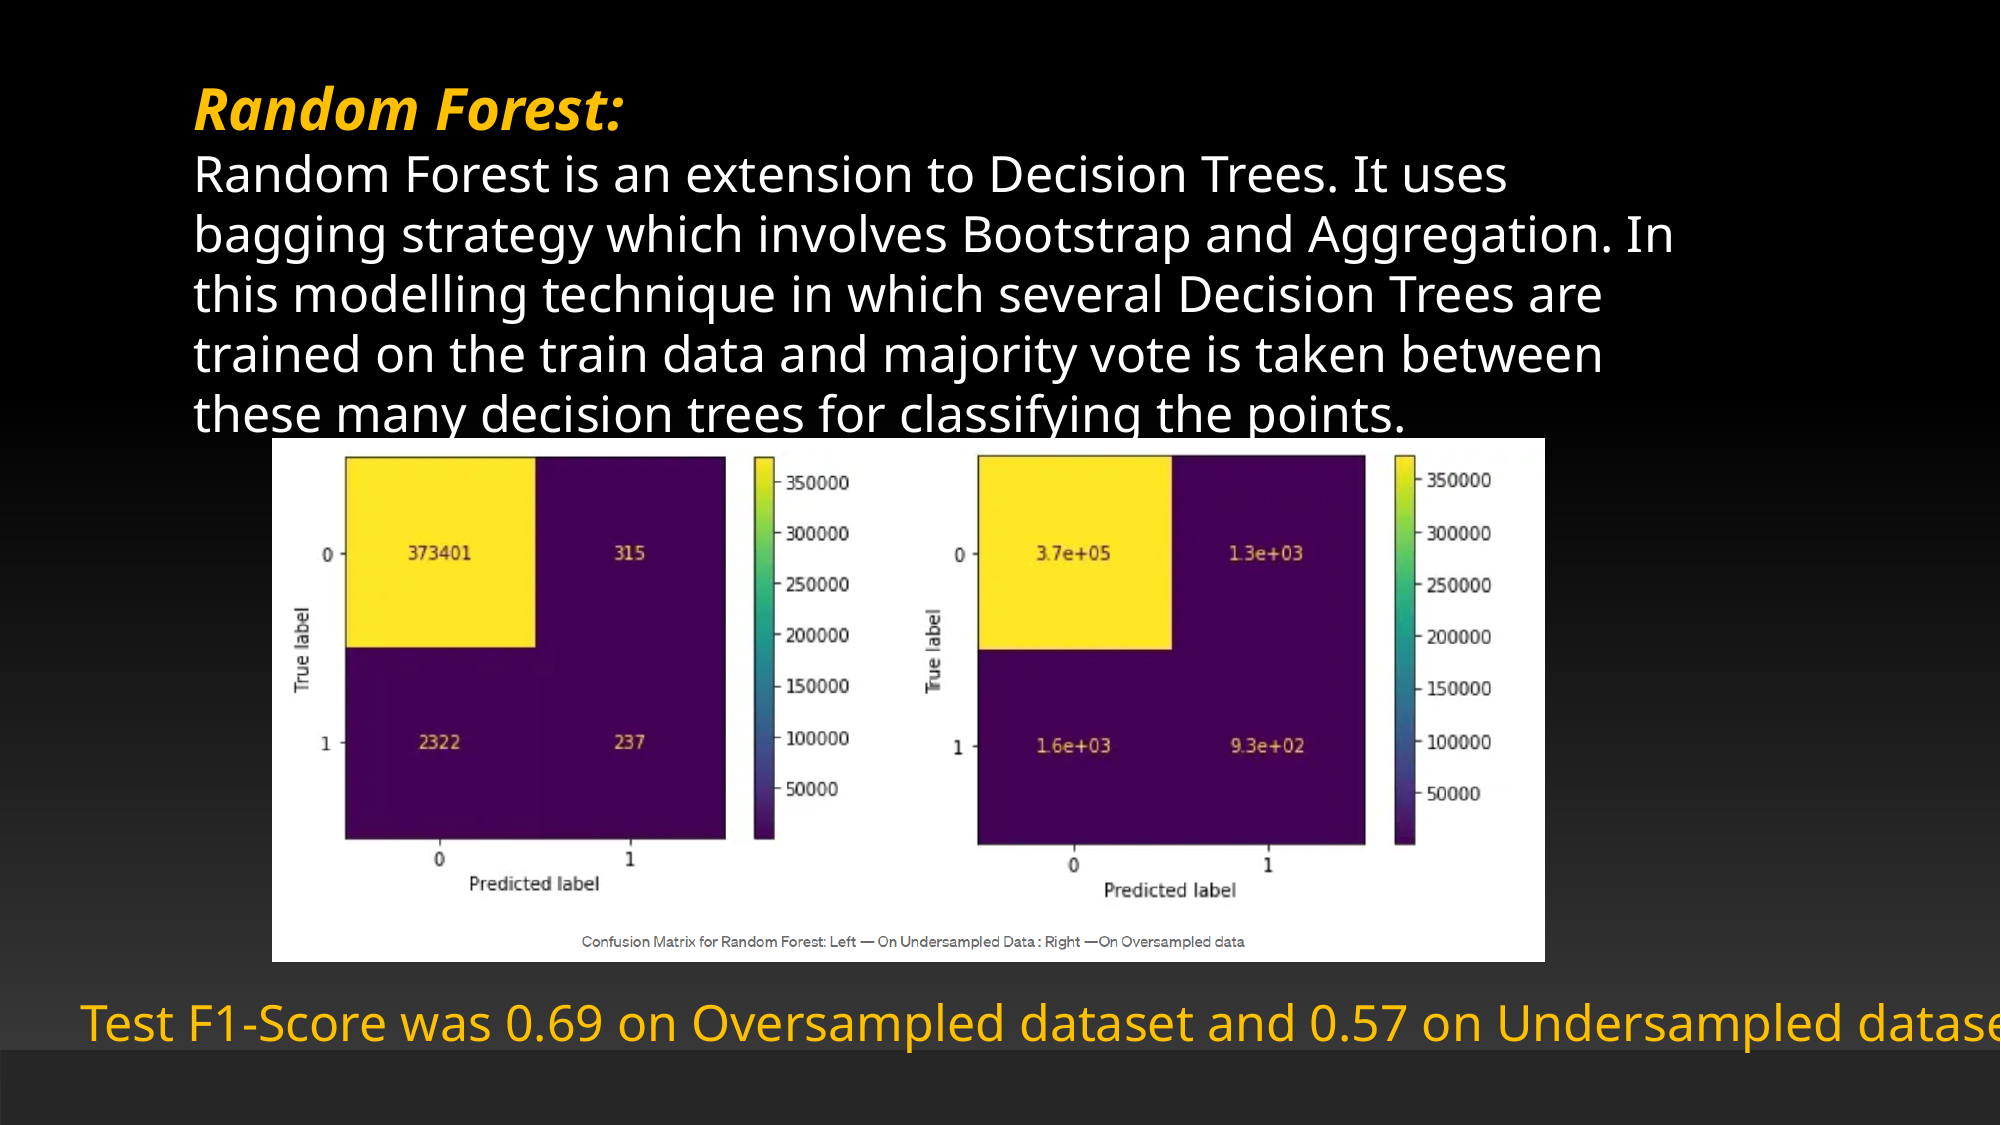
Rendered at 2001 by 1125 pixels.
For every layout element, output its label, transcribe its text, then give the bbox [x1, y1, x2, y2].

text_box Random Forest: Random Forest is an extension to Decision Trees. It uses bagging strategy which involves Bootstrap and Aggregation. In this modelling technique in which several Decision Trees are trained on the train data and majority vote is taken between these many decision trees for classifying the points. [178, 64, 1728, 495]
text_box Test F1-Score was 0.69 on Oversampled dataset and 0.57 on Undersampled dataset [65, 984, 2000, 1060]
picture [271, 437, 1546, 963]
